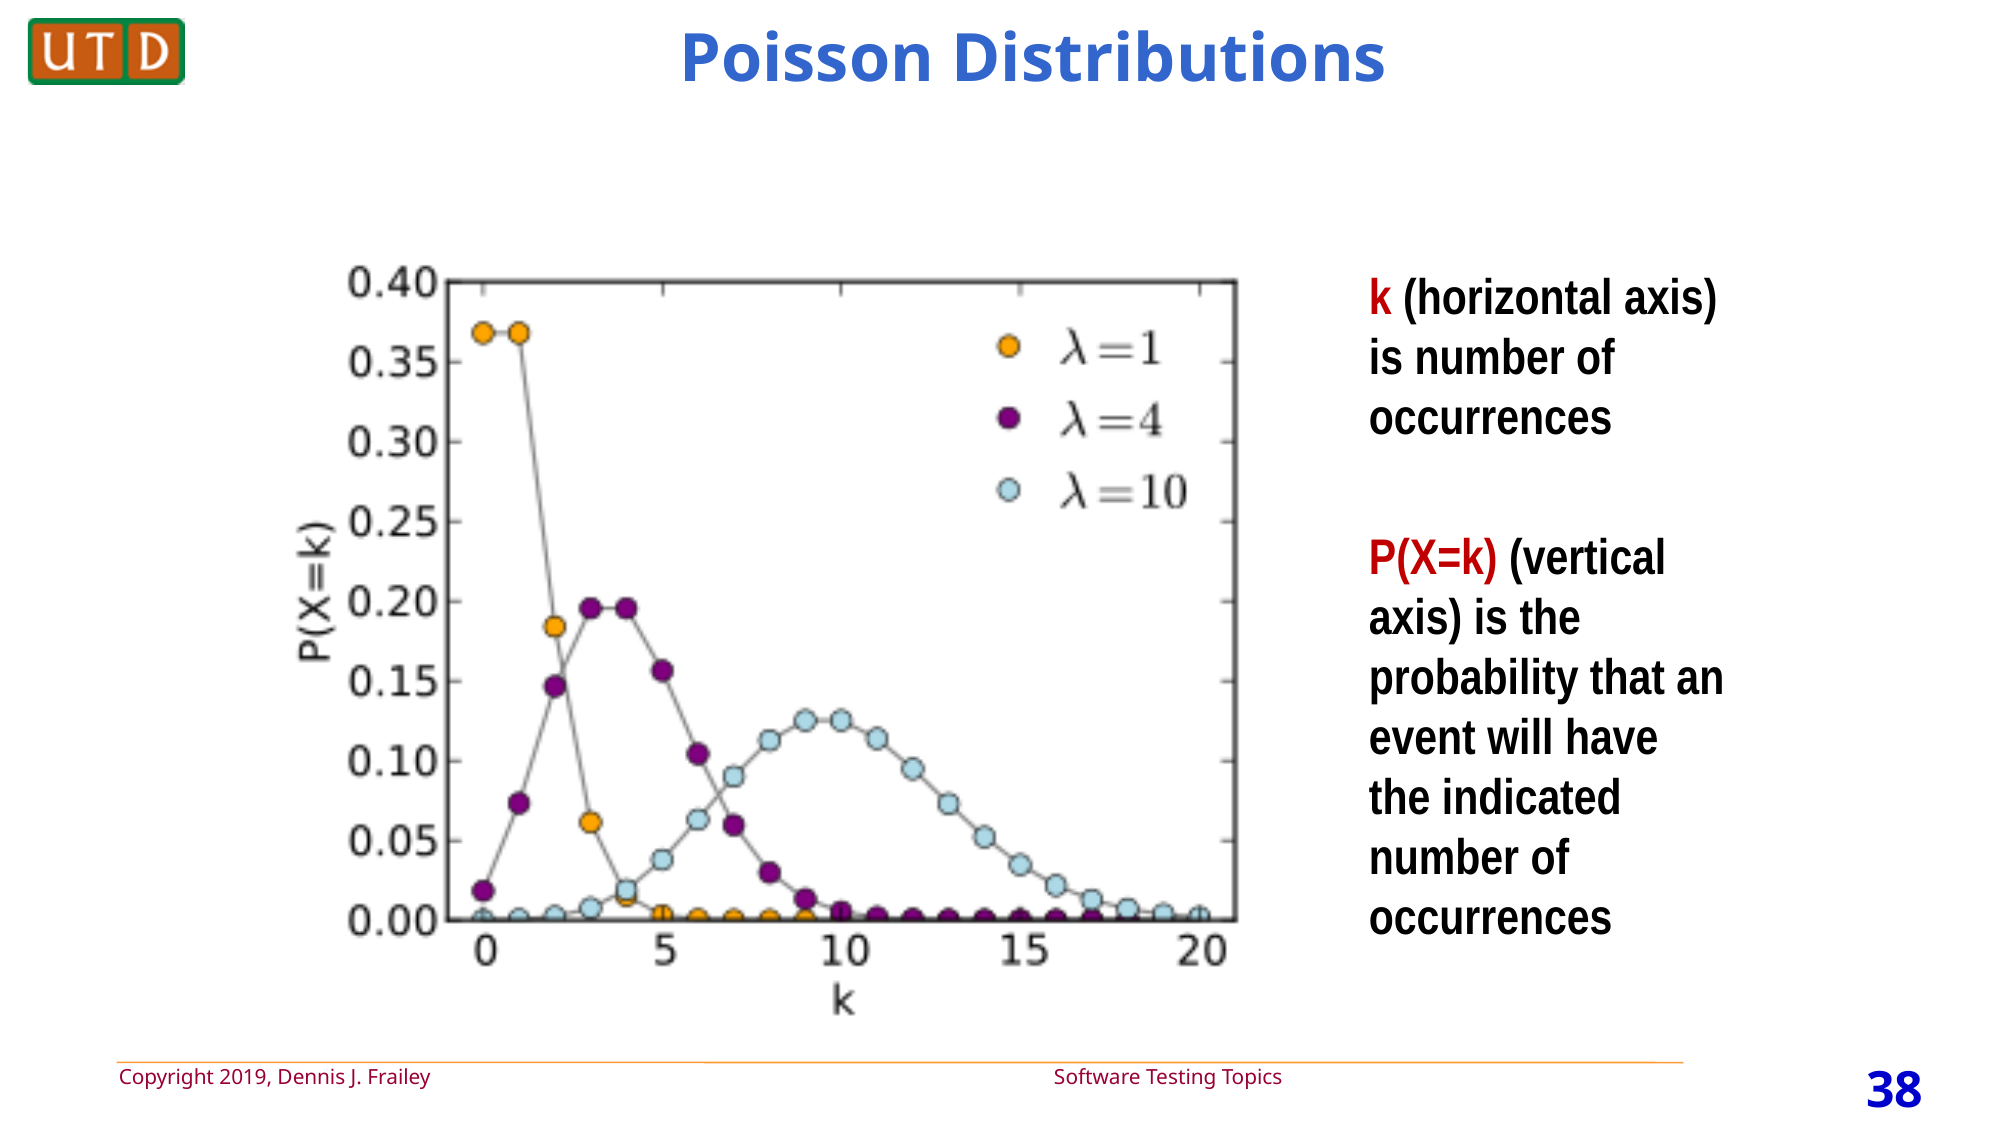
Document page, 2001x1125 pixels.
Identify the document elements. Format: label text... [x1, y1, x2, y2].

title Poisson Distributions [143, 0, 1924, 111]
picture [27, 18, 143, 85]
list k (horizontal axis) is number of occurrences P(X=k) (vertical axis) is the probability that an event will have the indicated number of occurrences [1353, 257, 1742, 983]
picture [279, 227, 1277, 1025]
